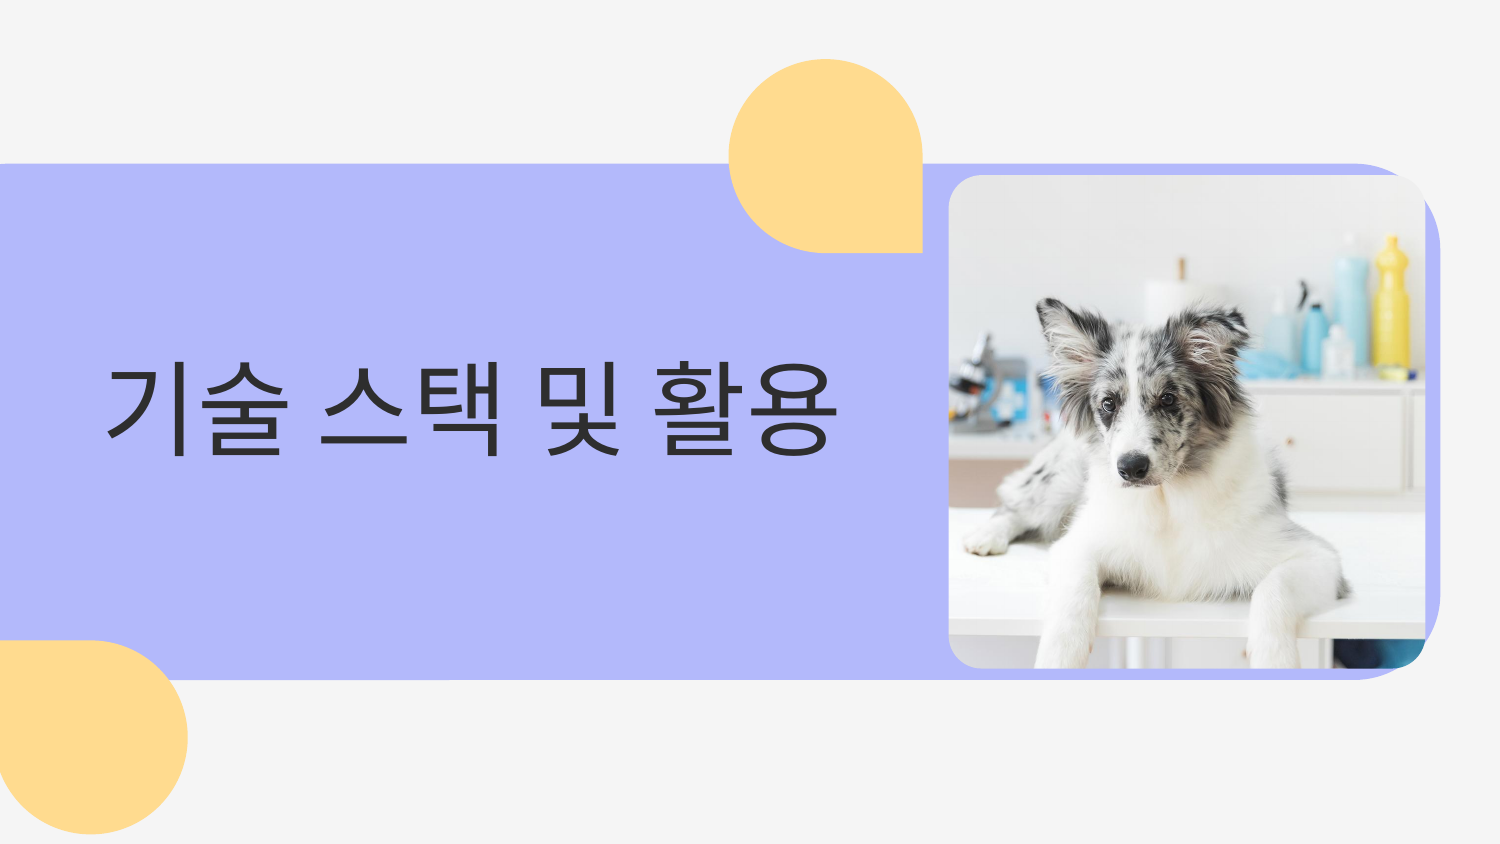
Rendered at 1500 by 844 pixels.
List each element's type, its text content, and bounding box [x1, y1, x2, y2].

text_box [728, 59, 923, 254]
text_box [0, 640, 188, 835]
title 기술 스택 및 활용 [86, 299, 943, 515]
picture [948, 174, 1426, 669]
text_box [0, 163, 1394, 681]
text_box [1429, 207, 1441, 637]
